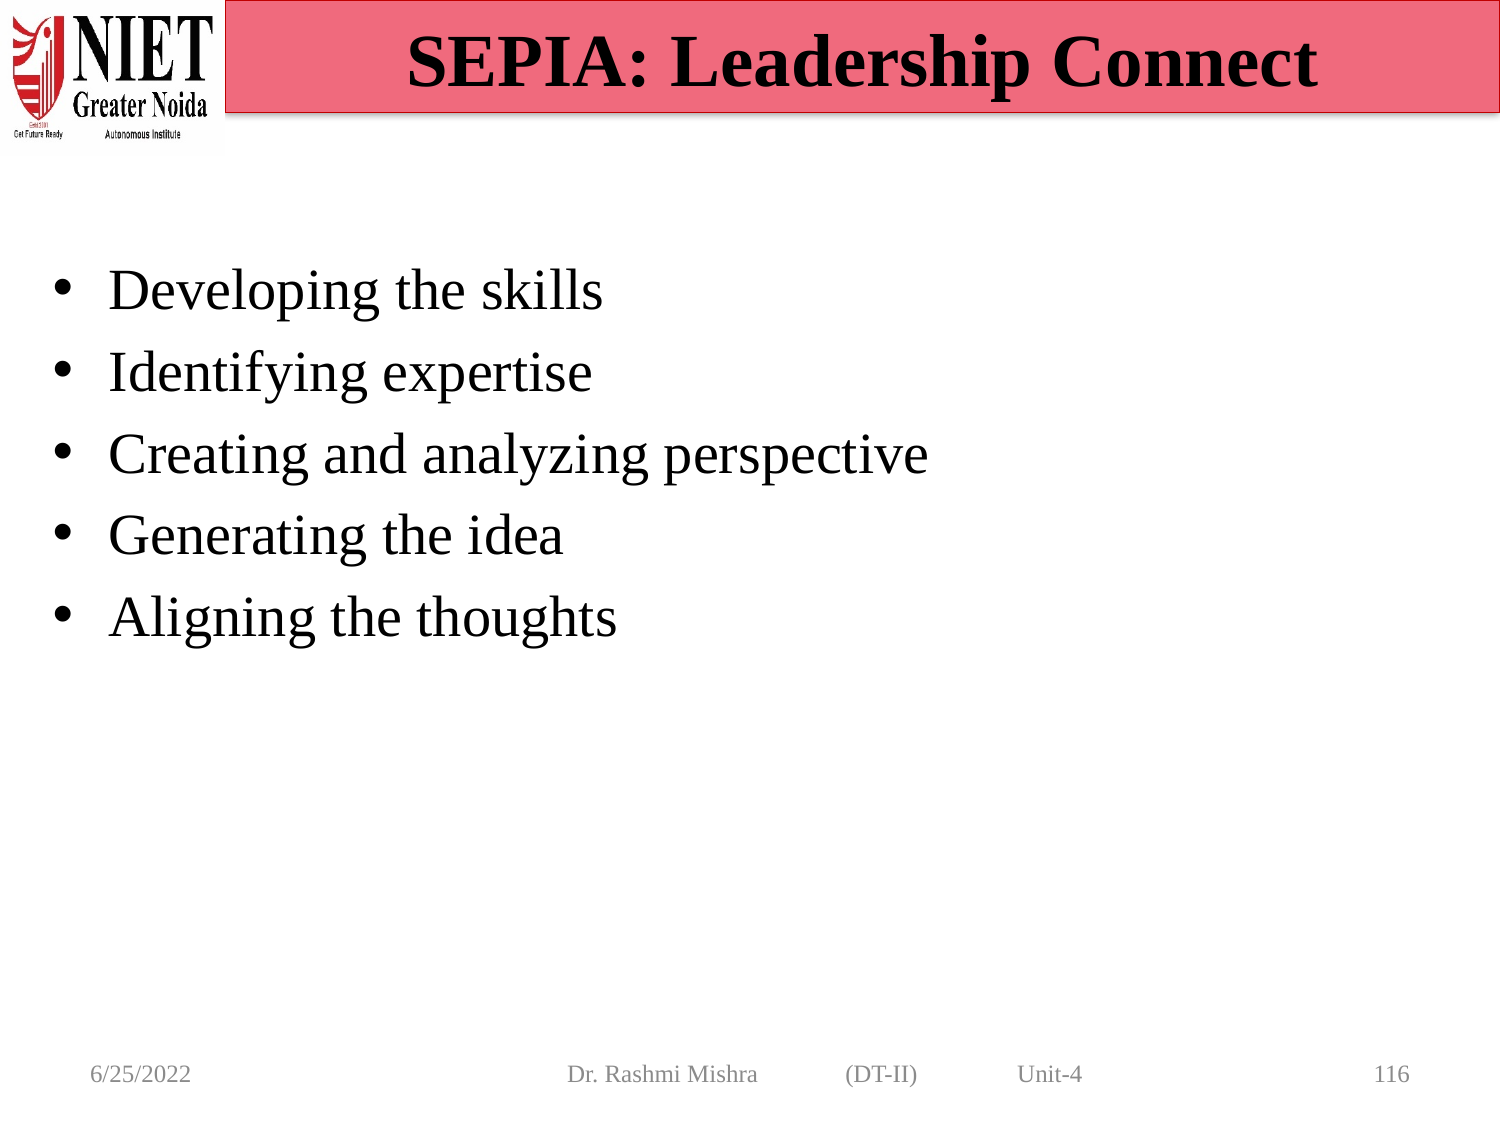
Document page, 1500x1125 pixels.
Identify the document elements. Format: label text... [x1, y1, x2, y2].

slide_number 116 [1074, 1042, 1425, 1103]
list Developing the skills Identifying expertise Creating and analyzing perspective Generating the idea Aligning the thoughts [37, 162, 1463, 1000]
picture [0, 0, 226, 156]
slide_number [75, 1042, 412, 1103]
text_box SEPIA: Leadership Connect [226, 0, 1500, 113]
footer Dr. Rashmi Mishra (DT-II) Unit-4 [412, 1042, 1074, 1103]
